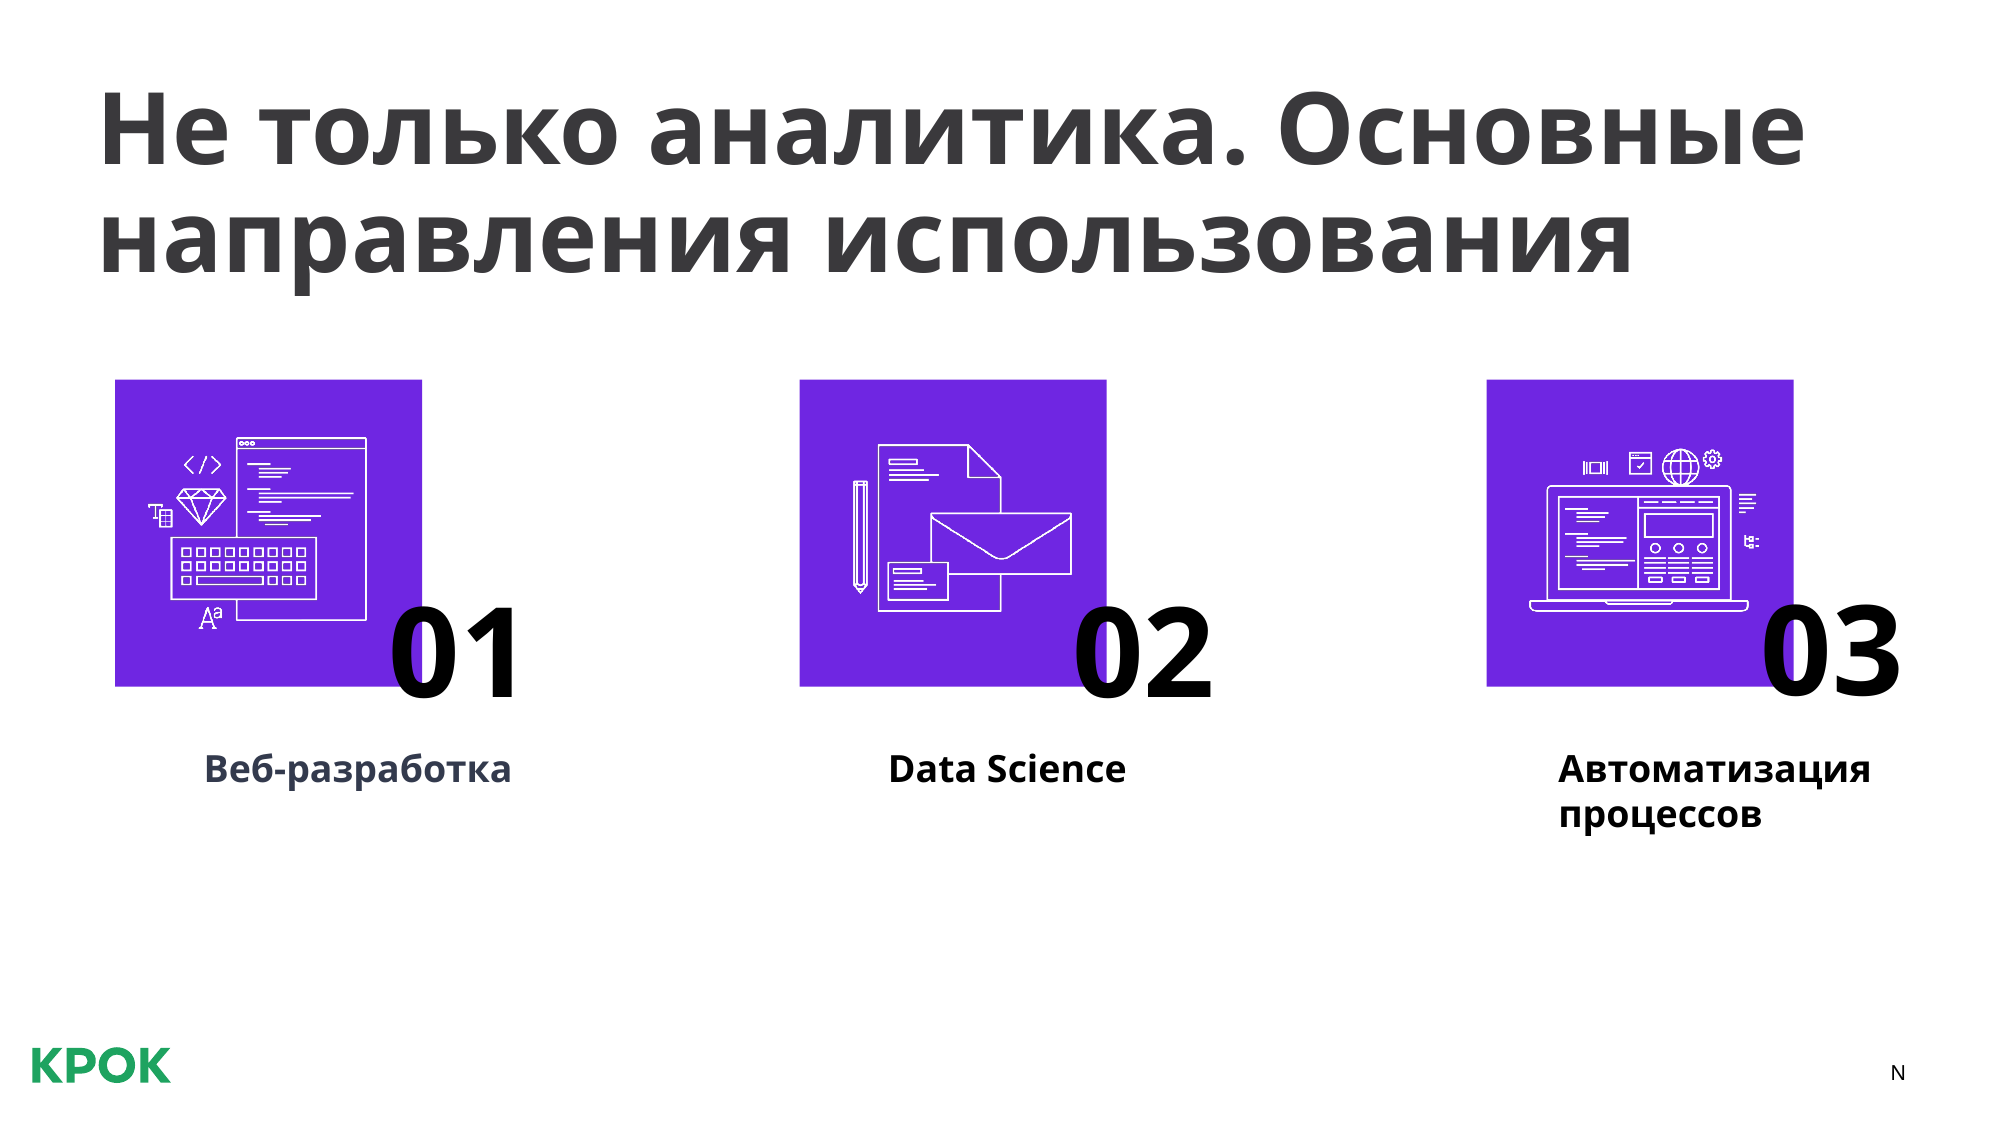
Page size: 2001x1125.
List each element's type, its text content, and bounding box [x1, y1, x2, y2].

text_box Data Science [872, 738, 1448, 798]
text_box [98, 1047, 136, 1084]
text_box Веб-разработка [188, 738, 745, 888]
text_box [799, 379, 1107, 687]
text_box [32, 1047, 63, 1083]
text_box [140, 1047, 171, 1083]
picture [853, 444, 1072, 612]
text_box [66, 1047, 96, 1083]
text_box Автоматизация процессов [1543, 738, 1948, 888]
text_box [115, 379, 423, 687]
text_box 02 [1057, 564, 1239, 730]
picture [148, 437, 367, 629]
title Не только аналитика. Основные направления использования [96, 77, 1830, 296]
text_box N [1763, 1052, 1907, 1092]
text_box [1486, 379, 1794, 687]
text_box 03 [1745, 562, 1928, 728]
picture [1529, 448, 1759, 612]
text_box 01 [373, 564, 556, 730]
